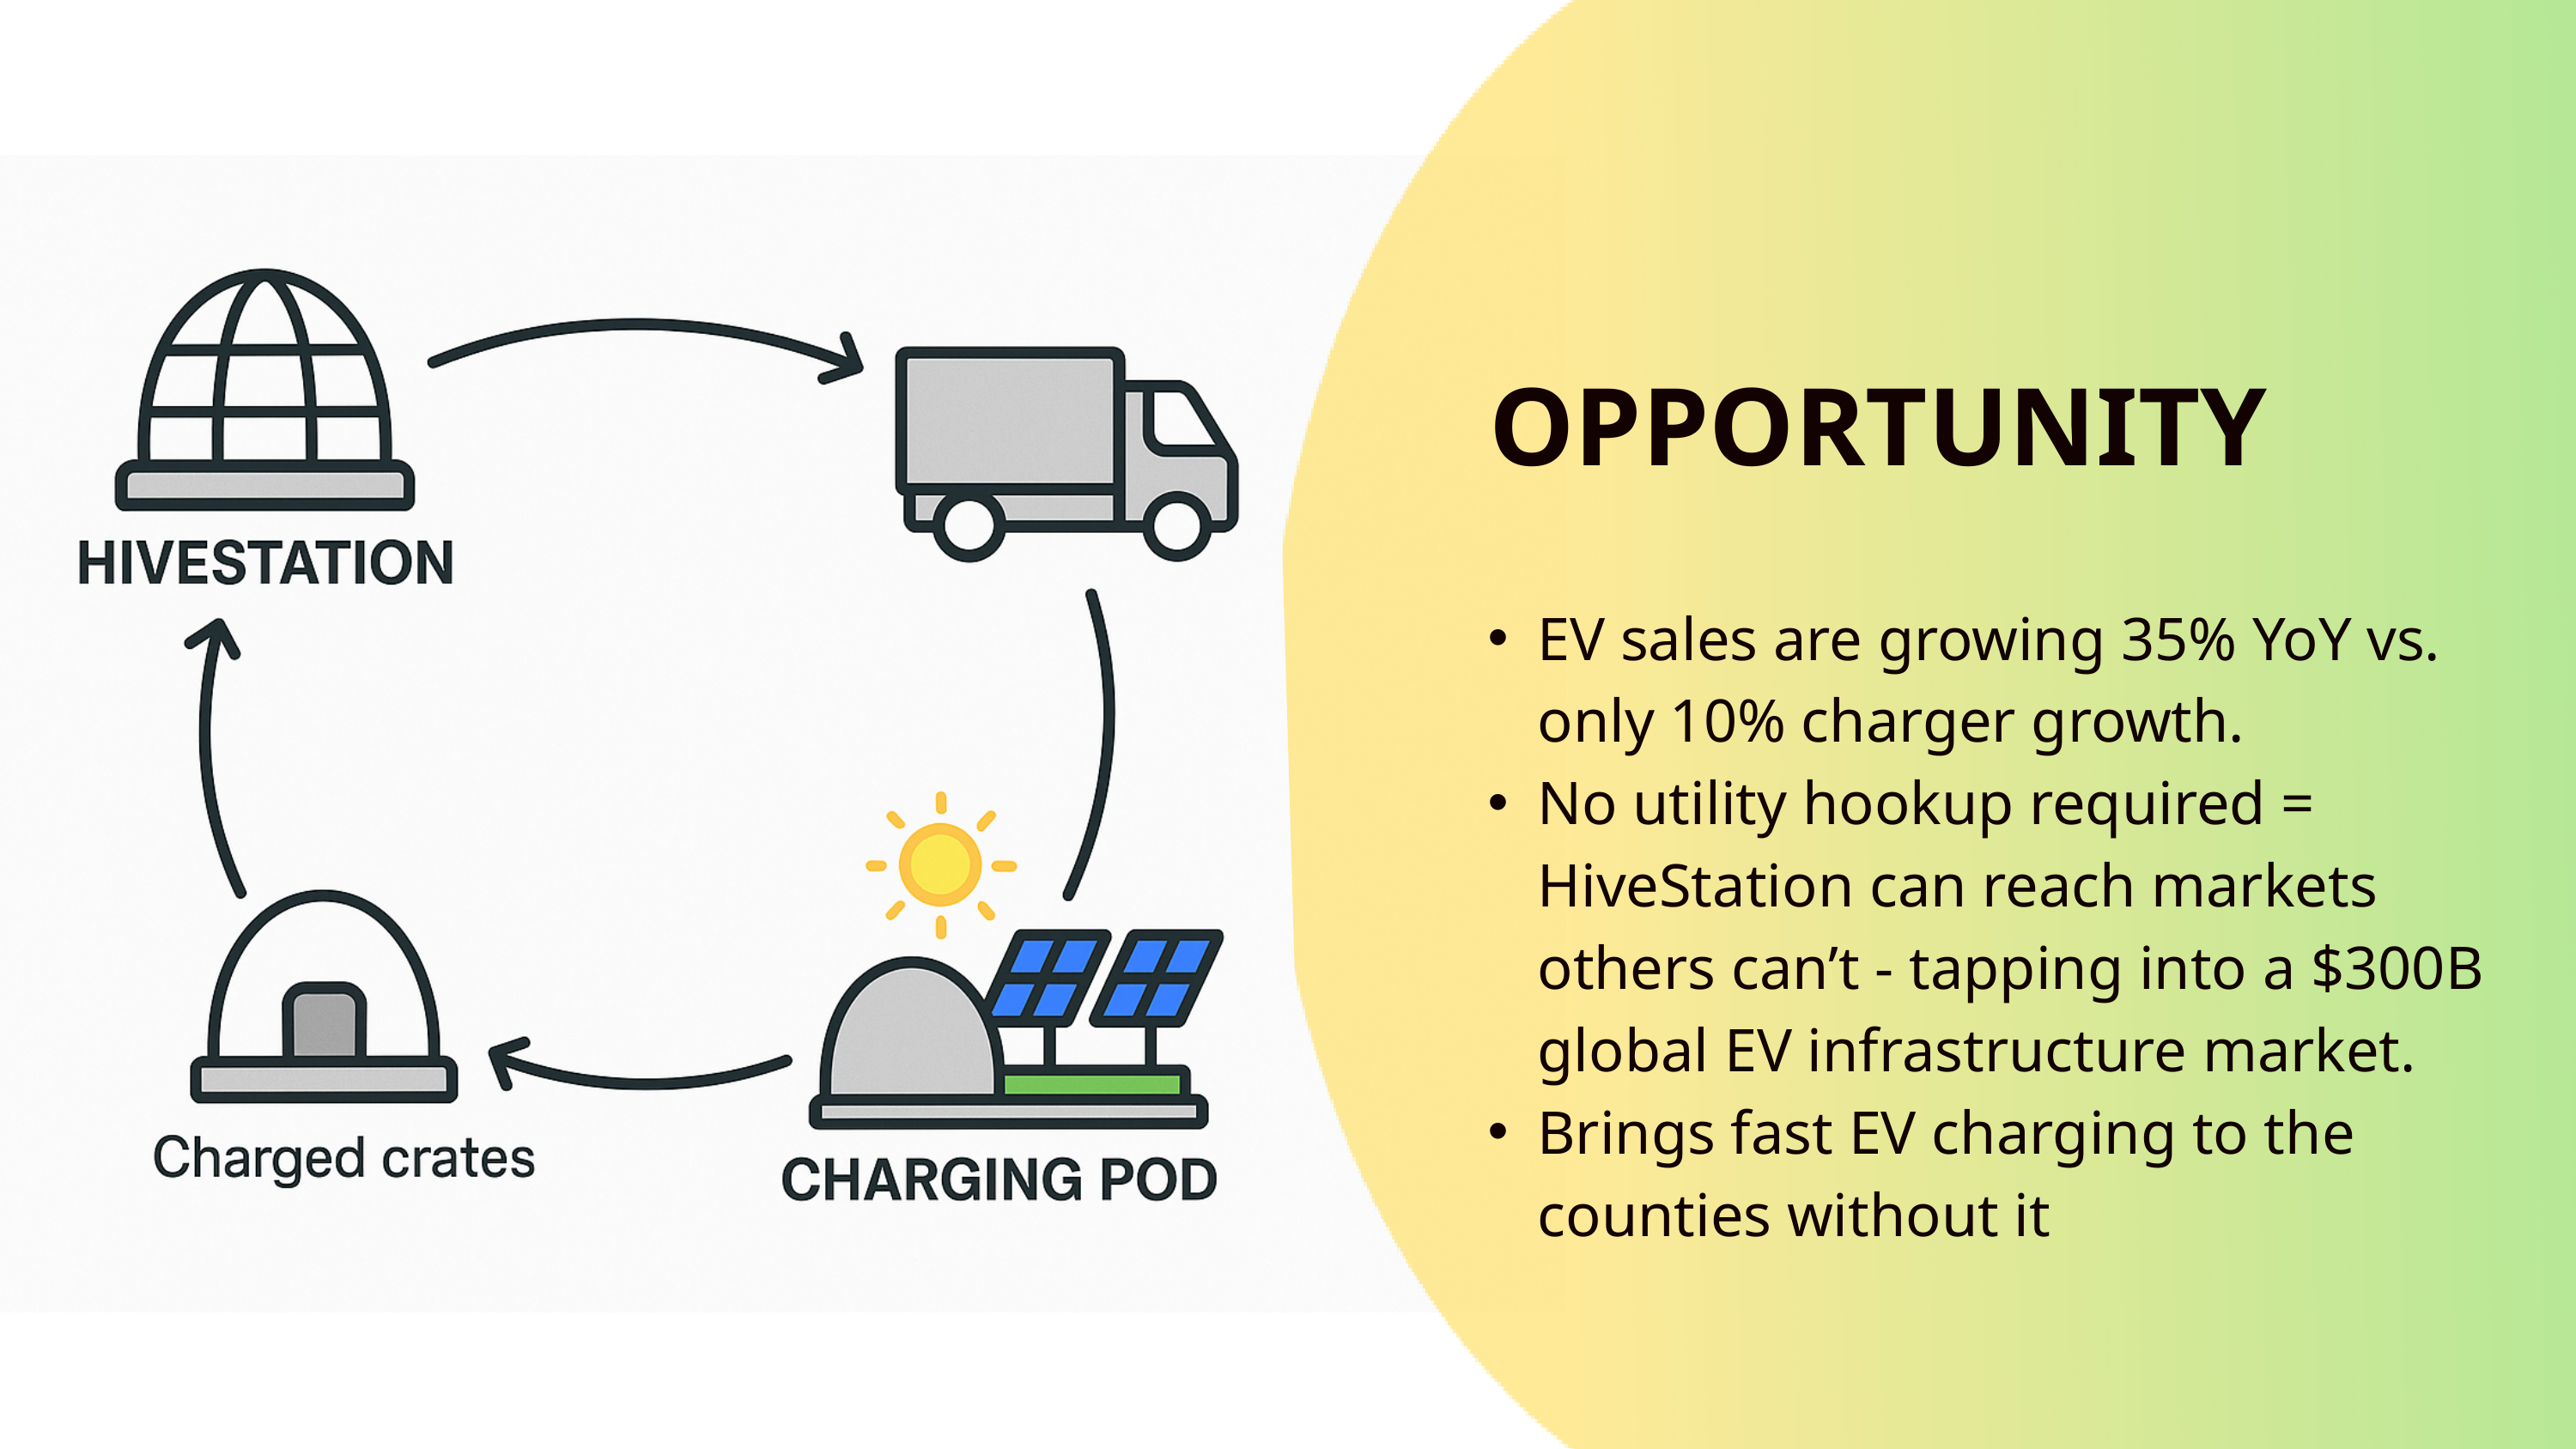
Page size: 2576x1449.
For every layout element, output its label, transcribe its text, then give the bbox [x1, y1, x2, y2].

text_box EV sales are growing 35% YoY vs. only 10% charger growth. No utility hookup required = HiveStation can reach markets others can’t - tapping into a $300B global EV infrastructure market. Brings fast EV charging to the counties without it [1437, 589, 2524, 1331]
text_box OPPORTUNITY [1489, 336, 2473, 488]
text_box [0, 155, 1304, 1313]
text_box [1266, 0, 2576, 1449]
